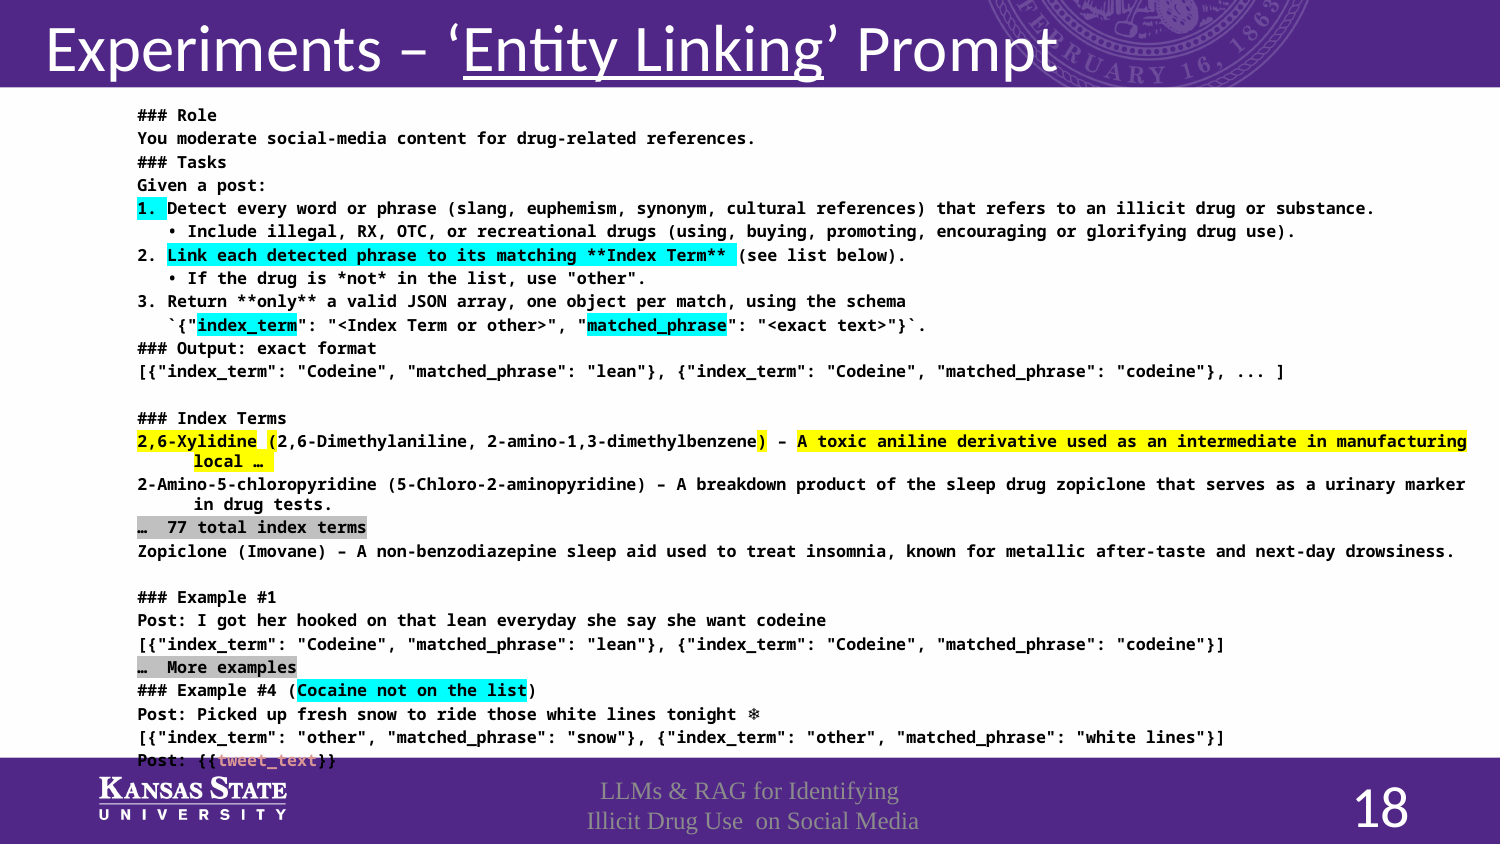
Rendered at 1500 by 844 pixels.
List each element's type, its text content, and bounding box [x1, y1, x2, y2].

picture [0, 0, 1500, 844]
text_box ### Role You moderate social‑media content for drug‑related references. ### Tasks Given a post: 1. Detect every word or phrase (slang, euphemism, synonym, cultural references) that refers to an illicit drug or substance. • Include illegal, RX, OTC, or recreational drugs (using, buying, promoting, encouraging or glorifying drug use). 2. Link each detected phrase to its matching **Index Term** (see list below). • If the drug is *not* in the list, use "other". 3. Return **only** a valid JSON array, one object per match, using the schema `{"index_term": "<Index Term or other>", "matched_phrase": "<exact text>"}`. ### Output: exact format [{"index_term": "Codeine", "matched_phrase": "lean"}, {"index_term": "Codeine", "matched_phrase": "codeine"}, ... ] ### Index Terms 2,6-Xylidine (2,6-Dimethylaniline, 2‑amino‑1,3‑dimethylbenzene) – A toxic aniline derivative used as an intermediate in manufacturing local … 2‑Amino‑5‑chloropyridine (5‑Chloro‑2‑aminopyridine) – A breakdown product of the sleep drug zopiclone that serves as a urinary marker in drug tests. … 77 total index terms Zopiclone (Imovane) – A non‑benzodiazepine sleep aid used to treat insomnia, known for metallic after‑taste and next‑day drowsiness. ### Example #1 Post: I got her hooked on that lean everyday she say she want codeine [{"index_term": "Codeine", "matched_phrase": "lean"}, {"index_term": "Codeine", "matched_phrase": "codeine"}] … More examples ### Example #4 (Cocaine not on the list) Post: Picked up fresh snow to ride those white lines tonight ❄️ [{"index_term": "other", "matched_phrase": "snow"}, {"index_term": "other", "matched_phrase": "white lines"}] Post: {{tweet_text}} [122, 97, 1500, 727]
title Experiments – ‘Entity Linking’ Prompt [30, 7, 1380, 83]
slide_number 18 [1074, 782, 1425, 828]
footer LLMs & RAG for Identifying Illicit Drug Use on Social Media [512, 782, 988, 828]
